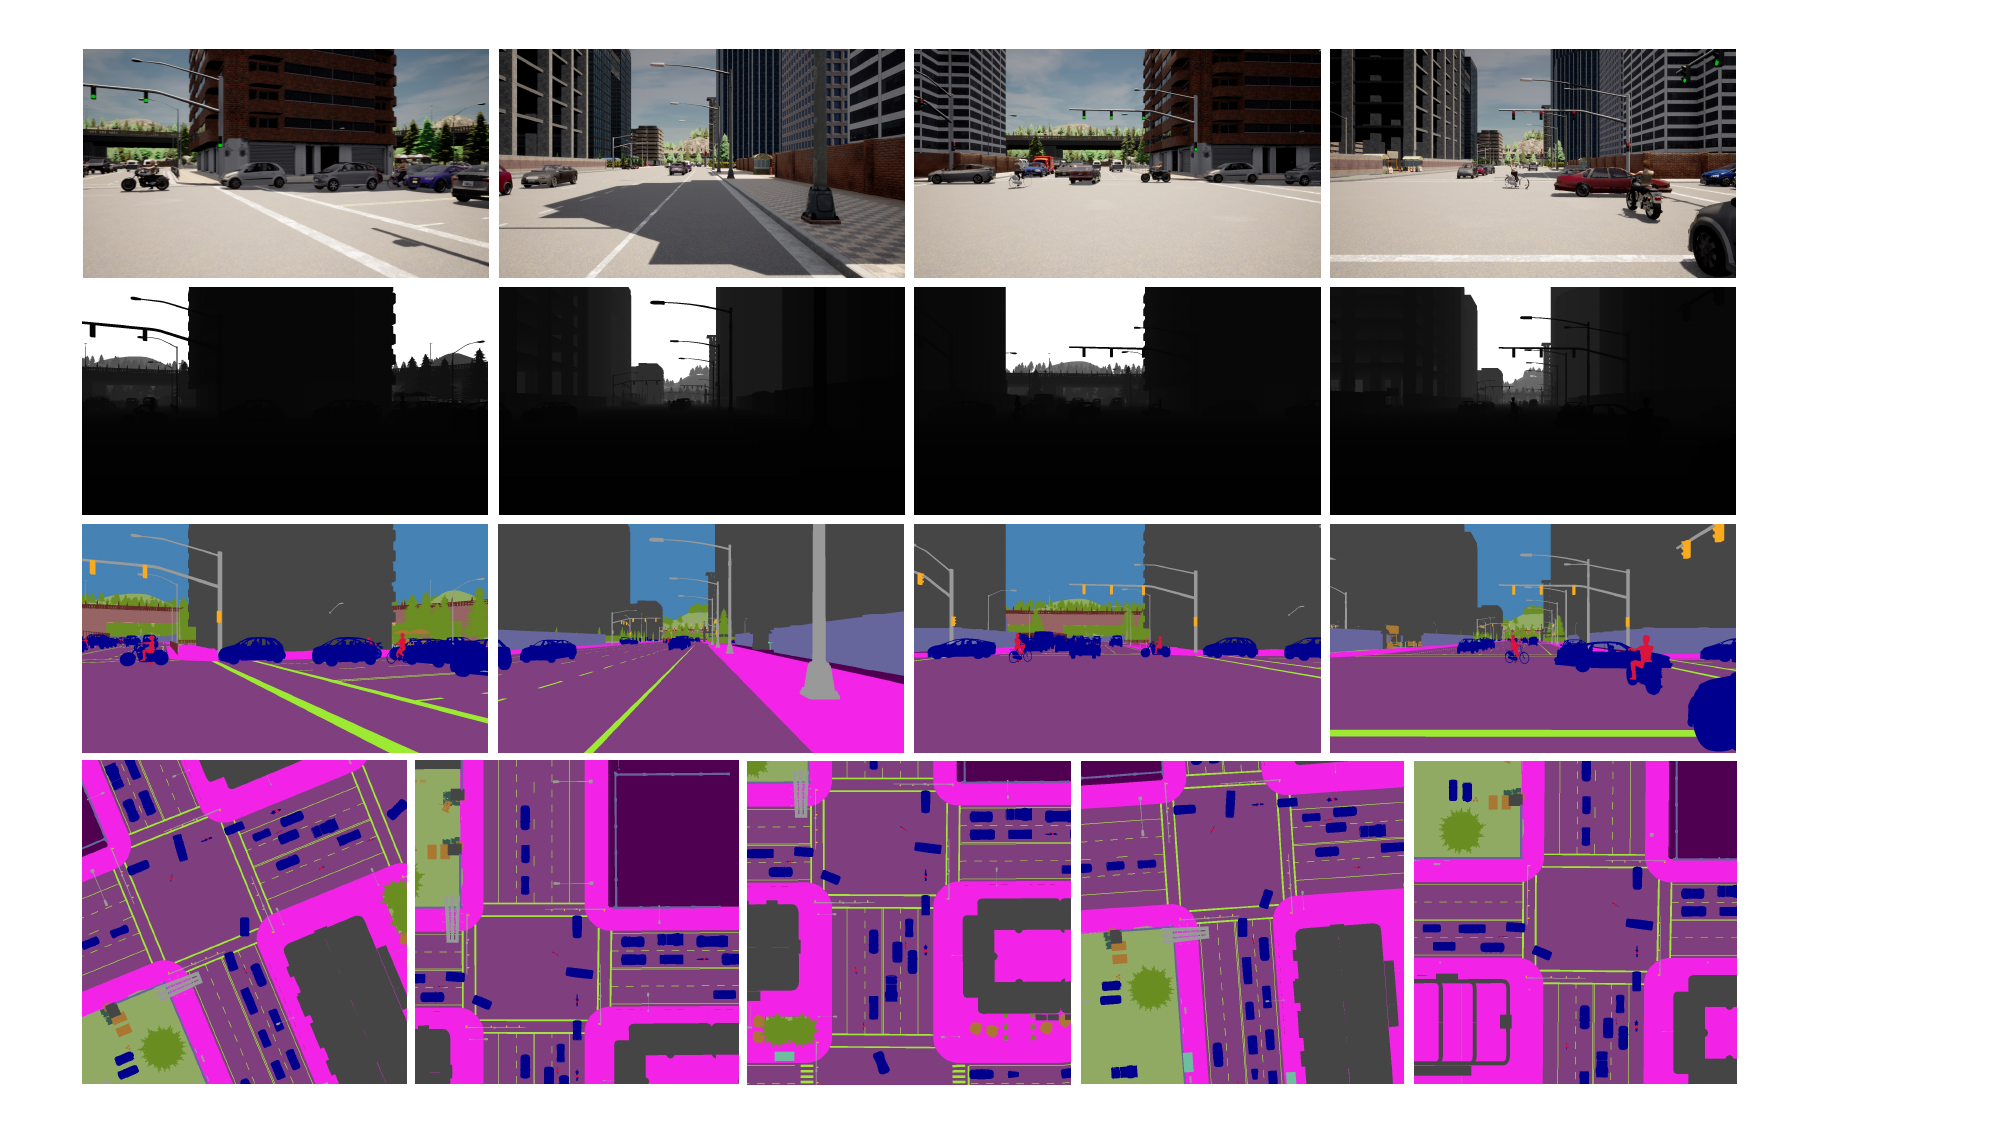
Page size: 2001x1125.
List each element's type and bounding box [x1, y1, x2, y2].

picture [1414, 761, 1737, 1084]
picture [499, 287, 905, 516]
picture [1330, 287, 1736, 516]
picture [1330, 524, 1736, 753]
picture [83, 49, 489, 278]
picture [82, 524, 488, 753]
picture [82, 760, 407, 1084]
picture [1330, 49, 1736, 278]
picture [914, 49, 1321, 278]
picture [914, 287, 1321, 516]
picture [1080, 761, 1404, 1084]
picture [914, 524, 1321, 753]
picture [82, 287, 488, 516]
picture [415, 760, 739, 1084]
picture [747, 761, 1071, 1085]
picture [498, 524, 904, 753]
picture [499, 49, 905, 278]
